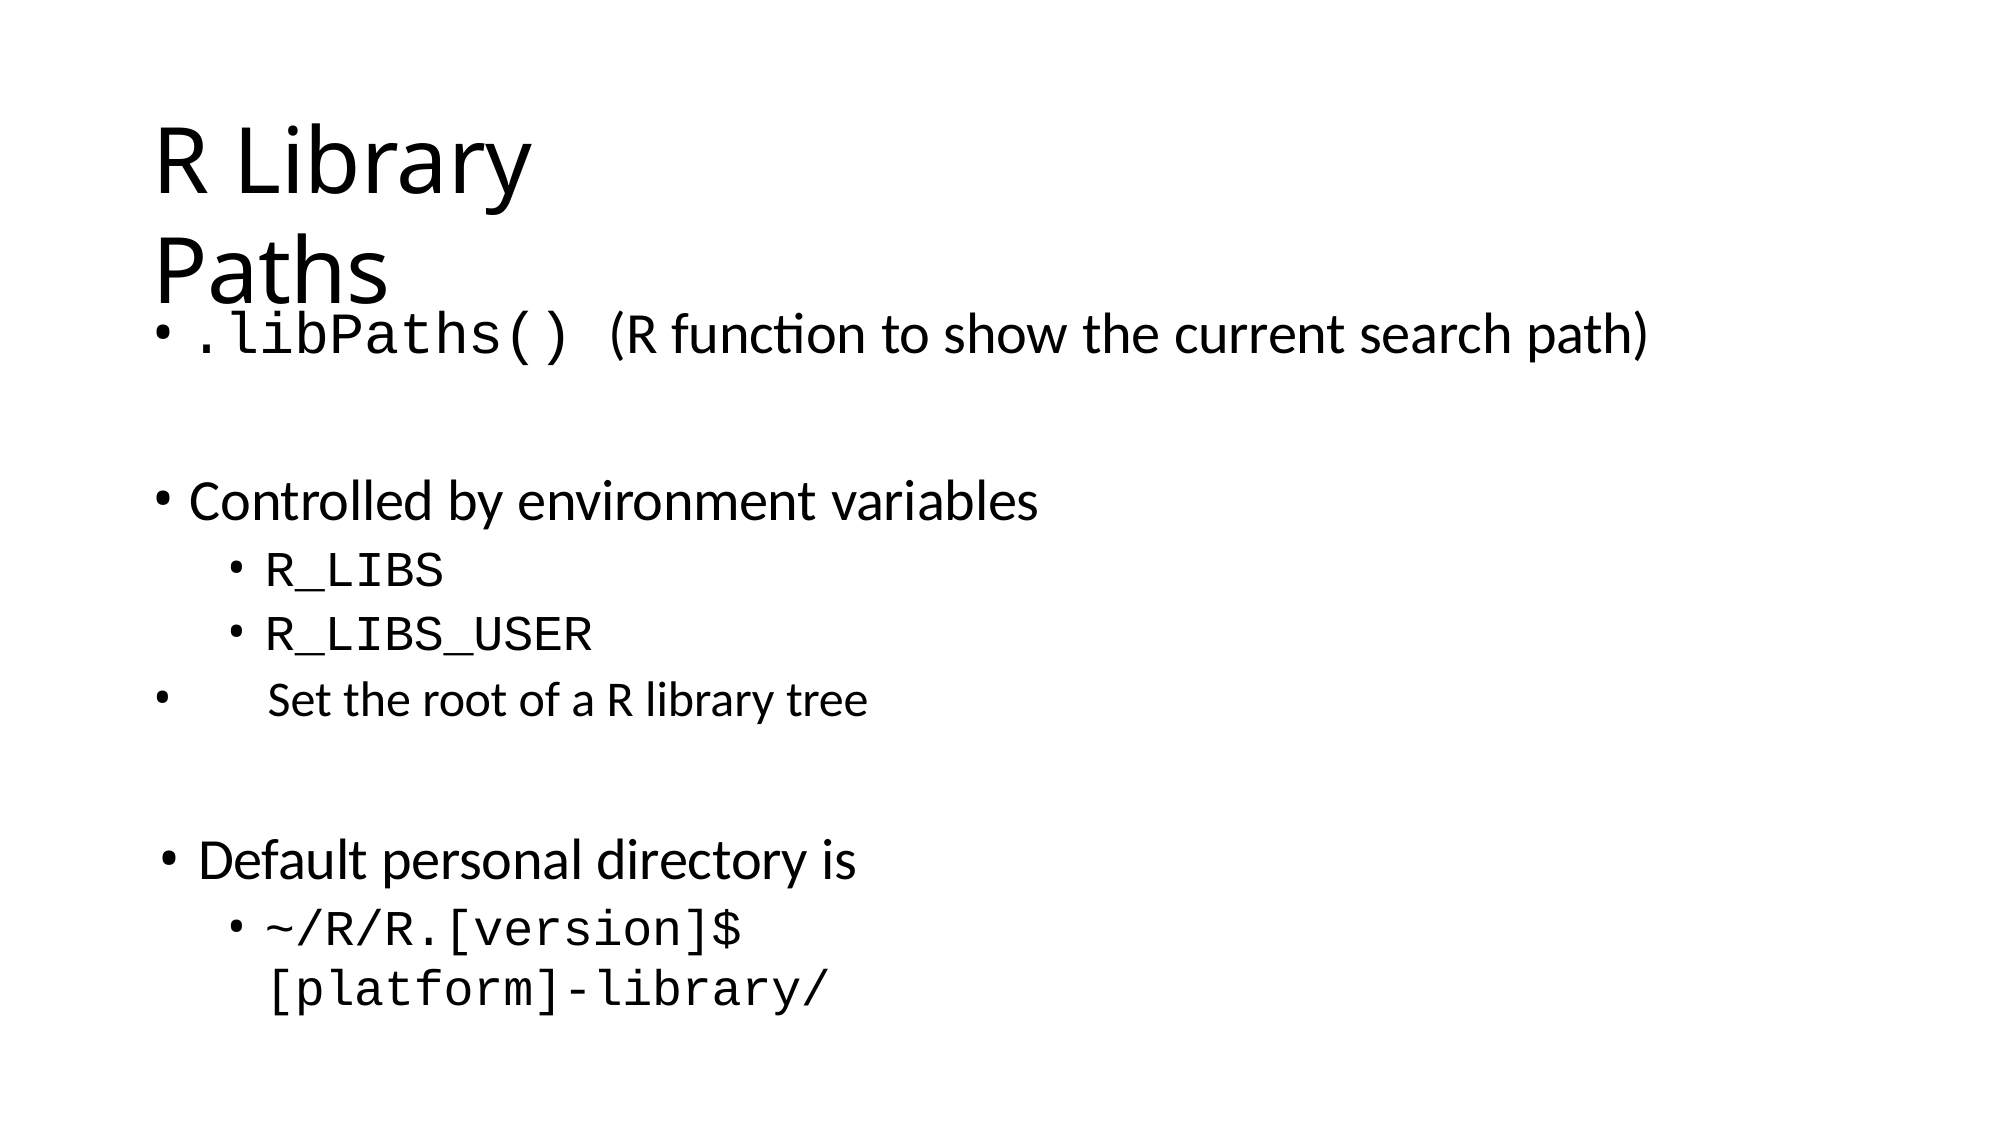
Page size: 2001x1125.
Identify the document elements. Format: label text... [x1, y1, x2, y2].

title R Library Paths [150, 100, 698, 293]
text_box .libPaths() (R function to show the current search path) Controlled by environment variables R_LIBS R_LIBS_USER Set the root of a R library tree Default personal directory is ~/R/R.[version]$[platform]-library/ [150, 293, 1660, 1016]
